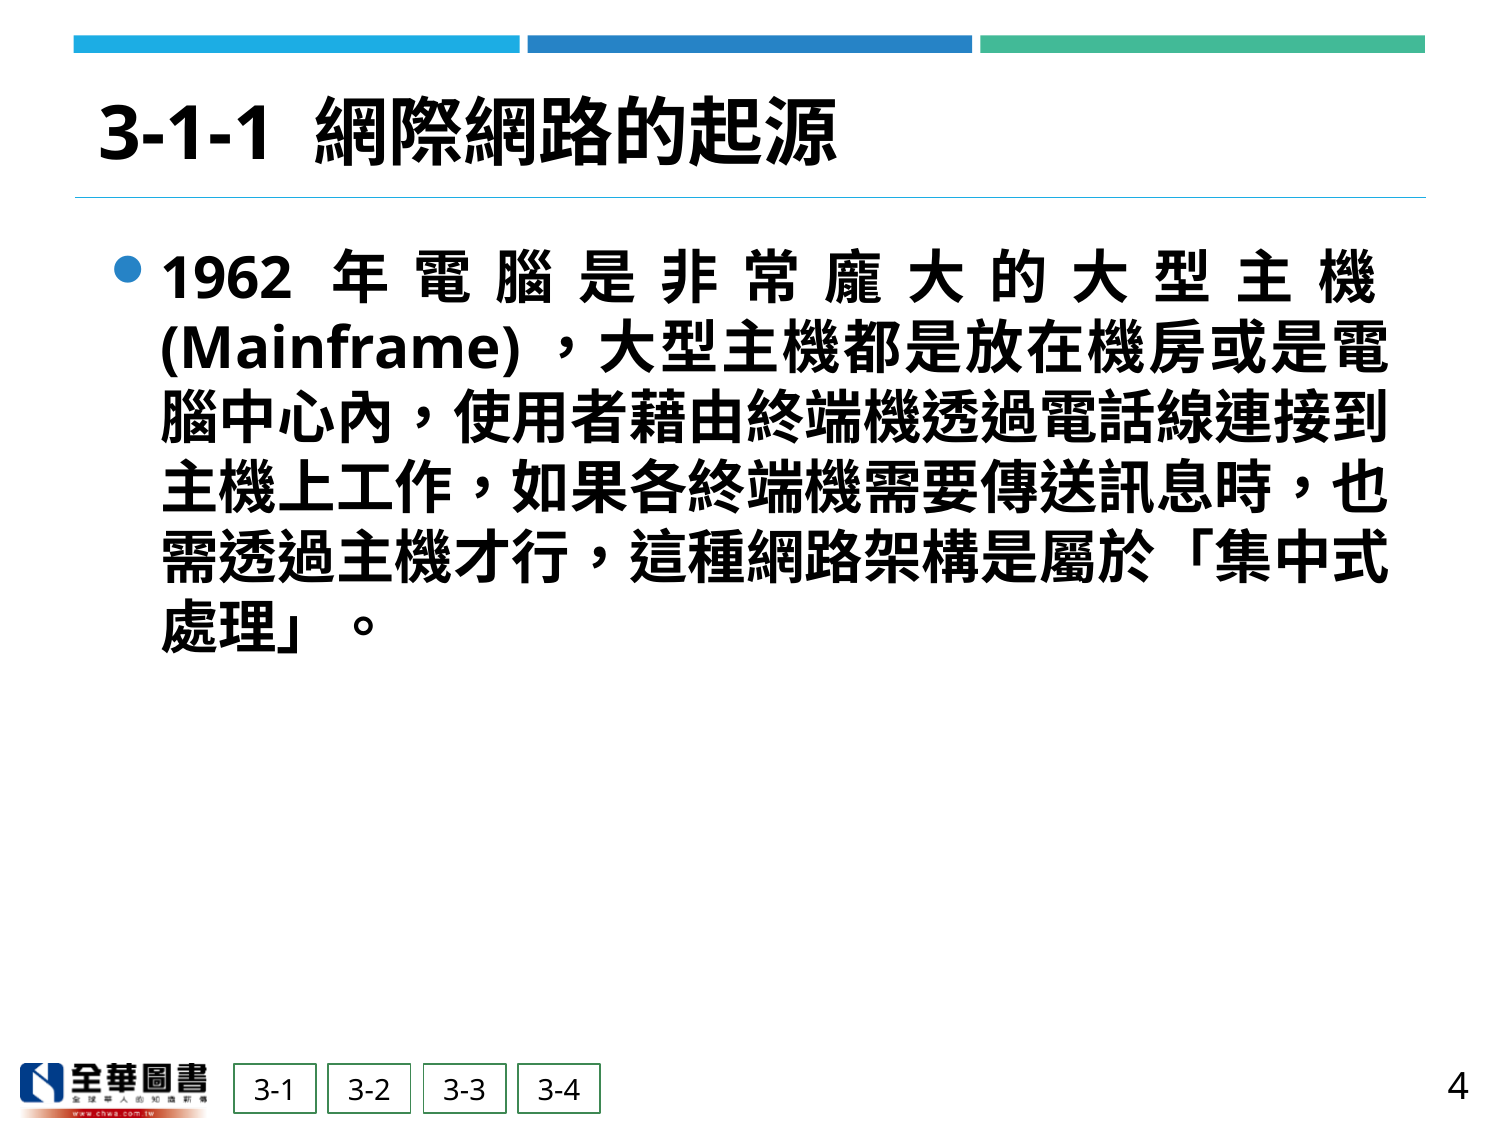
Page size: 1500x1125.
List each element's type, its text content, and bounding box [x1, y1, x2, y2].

list 1962年電腦是非常龐大的大型主機(Mainframe)，大型主機都是放在機房或是電腦中心內，使用者藉由終端機透過電話線連接到主機上工作，如果各終端機需要傳送訊息時，也需透過主機才行，這種網路架構是屬於「集中式處理」。 [95, 232, 1406, 1035]
picture [20, 1063, 207, 1118]
title 3-1-1 網際網路的起源 [83, 68, 1406, 191]
slide_number 4 [1357, 1057, 1484, 1118]
